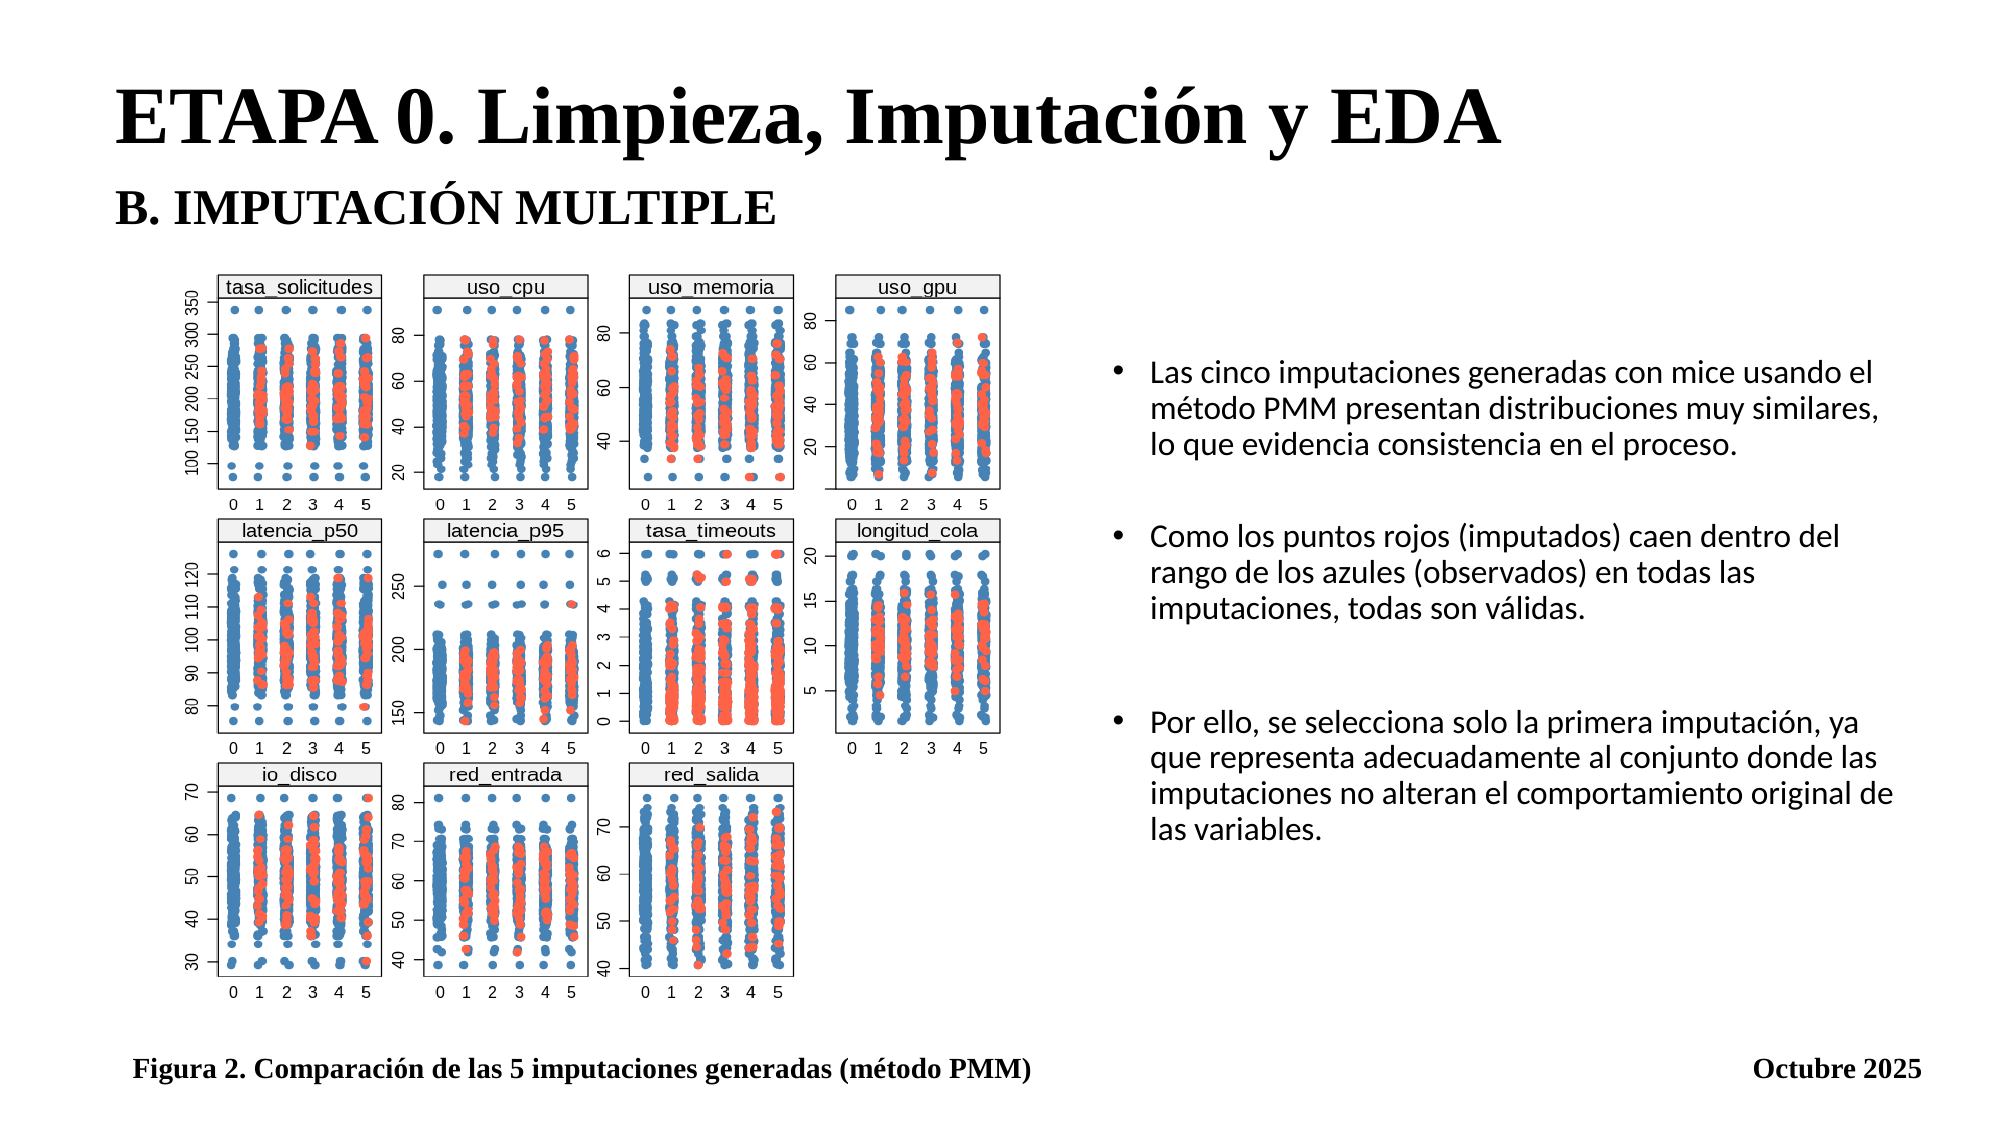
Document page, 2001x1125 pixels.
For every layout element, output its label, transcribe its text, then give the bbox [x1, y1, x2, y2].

text_box Octubre 2025 [1657, 1042, 2000, 1093]
text_box Figura 2. Comparación de las 5 imputaciones generadas (método PMM) [27, 1041, 1138, 1092]
text_box ETAPA 0. Limpieza, Imputación y EDA [100, 56, 1580, 179]
picture [144, 262, 1021, 1043]
text_box B. IMPUTACIÓN MULTIPLE [100, 179, 823, 239]
list Las cinco imputaciones generadas con mice usando el método PMM presentan distribuciones muy similares, lo que evidencia consistencia en el proceso. Como los puntos rojos (imputados) caen dentro del rango de los azules (observados) en todas las imputaciones, todas son válidas. Por ello, se selecciona solo la primera imputación, ya que representa adecuadamente al conjunto donde las imputaciones no alteran el comportamiento original de las variables. [1097, 281, 1917, 935]
